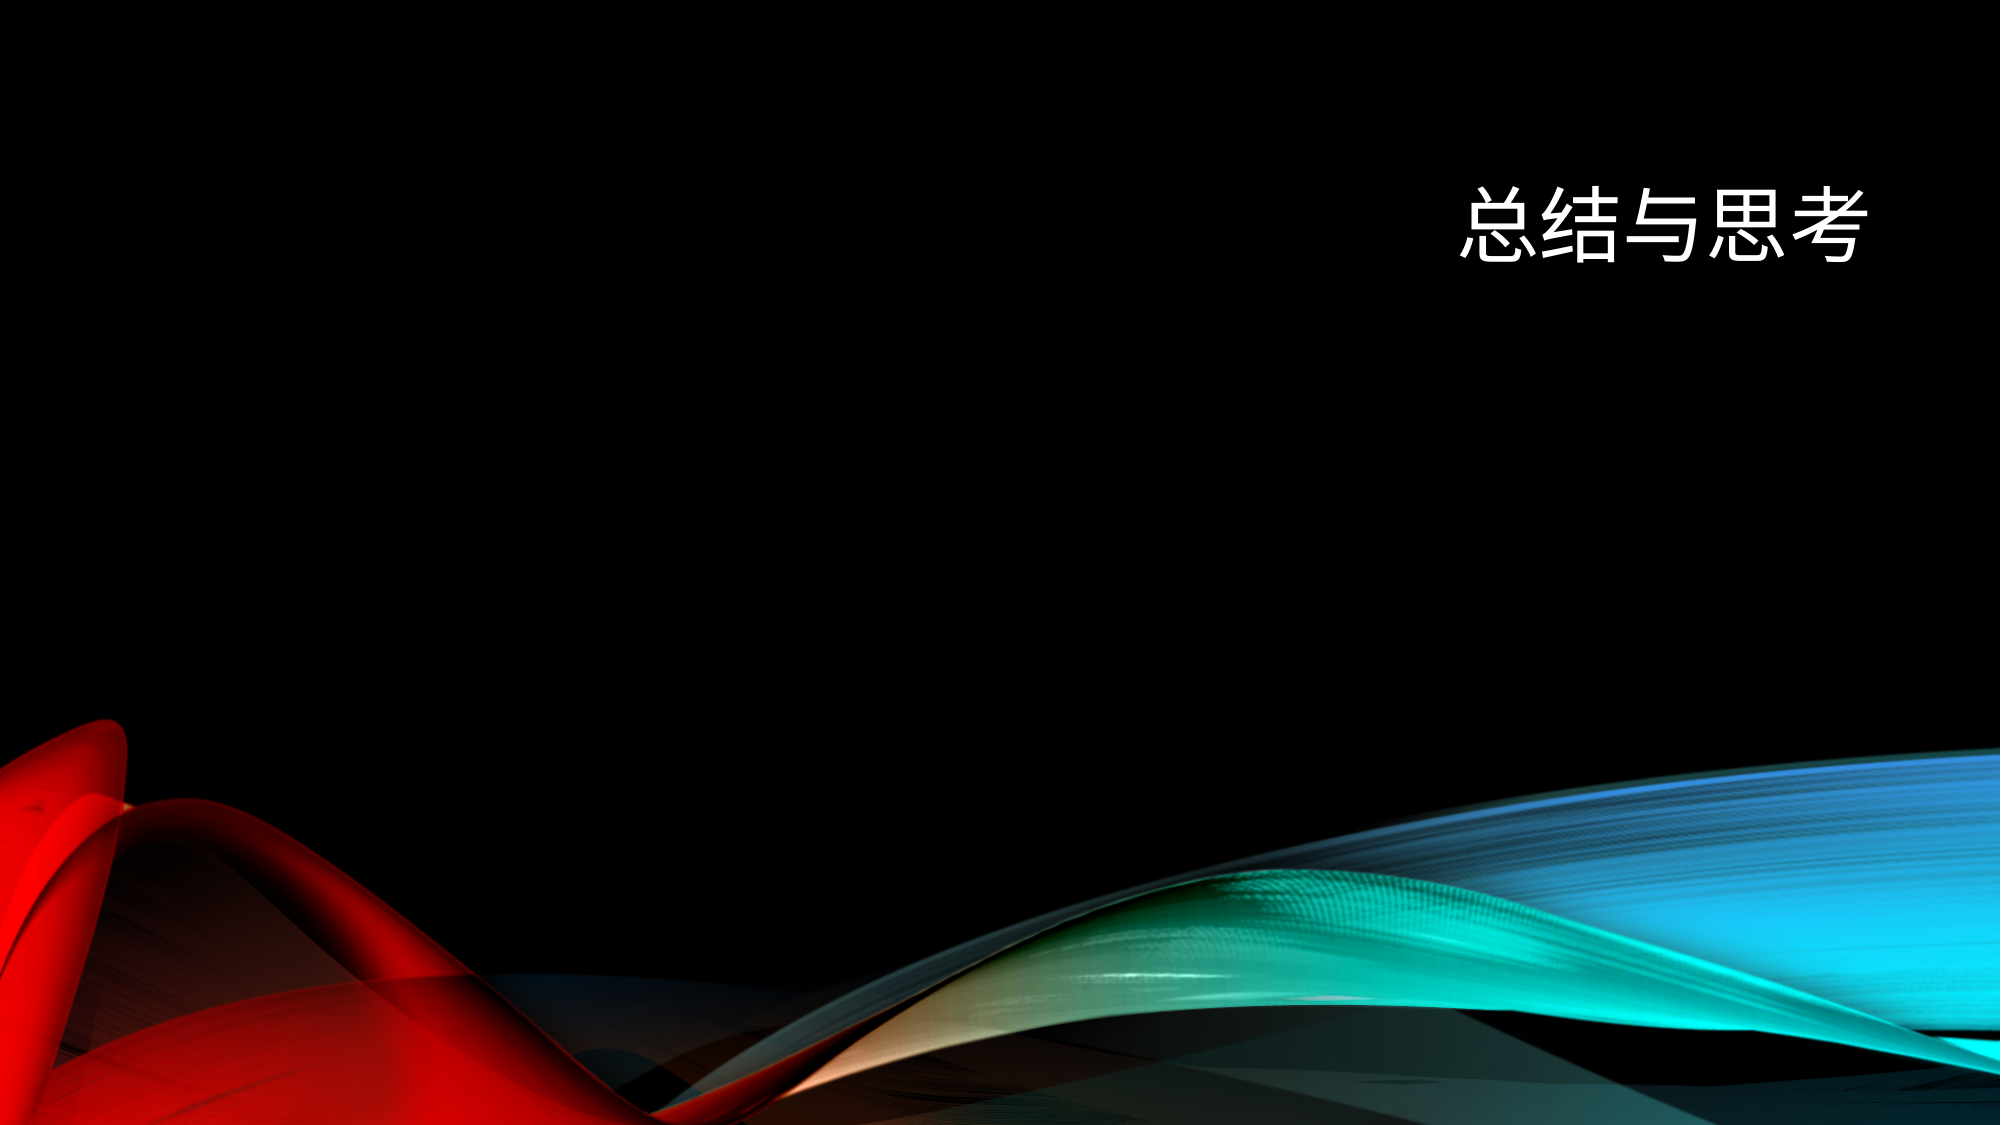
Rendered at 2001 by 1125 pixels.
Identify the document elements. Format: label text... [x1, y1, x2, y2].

title 总结与思考 [112, 123, 1888, 336]
picture [0, 717, 2000, 1125]
